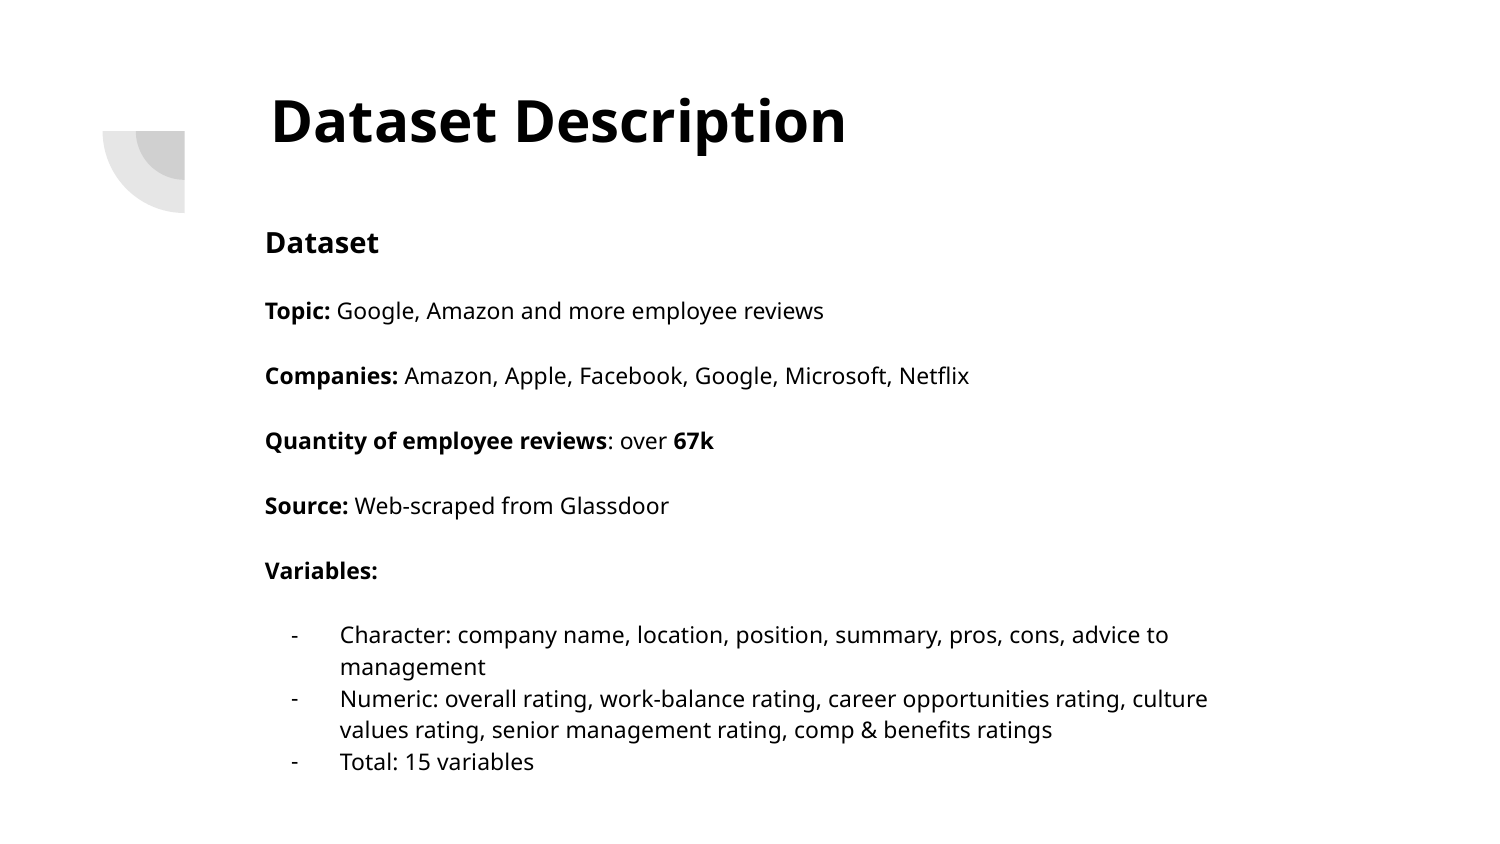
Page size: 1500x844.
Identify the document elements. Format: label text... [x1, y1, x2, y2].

title Dataset Description [255, 69, 1409, 234]
list Dataset Topic: Google, Amazon and more employee reviews Companies: Amazon, Apple, Facebook, Google, Microsoft, Netflix Quantity of employee reviews: over 67k Source: Web-scraped from Glassdoor Variables: Character: company name, location, position, summary, pros, cons, advice to management Numeric: overall rating, work-balance rating, career opportunities rating, culture values rating, senior management rating, comp & benefits ratings Total: 15 variables [249, 204, 1230, 801]
